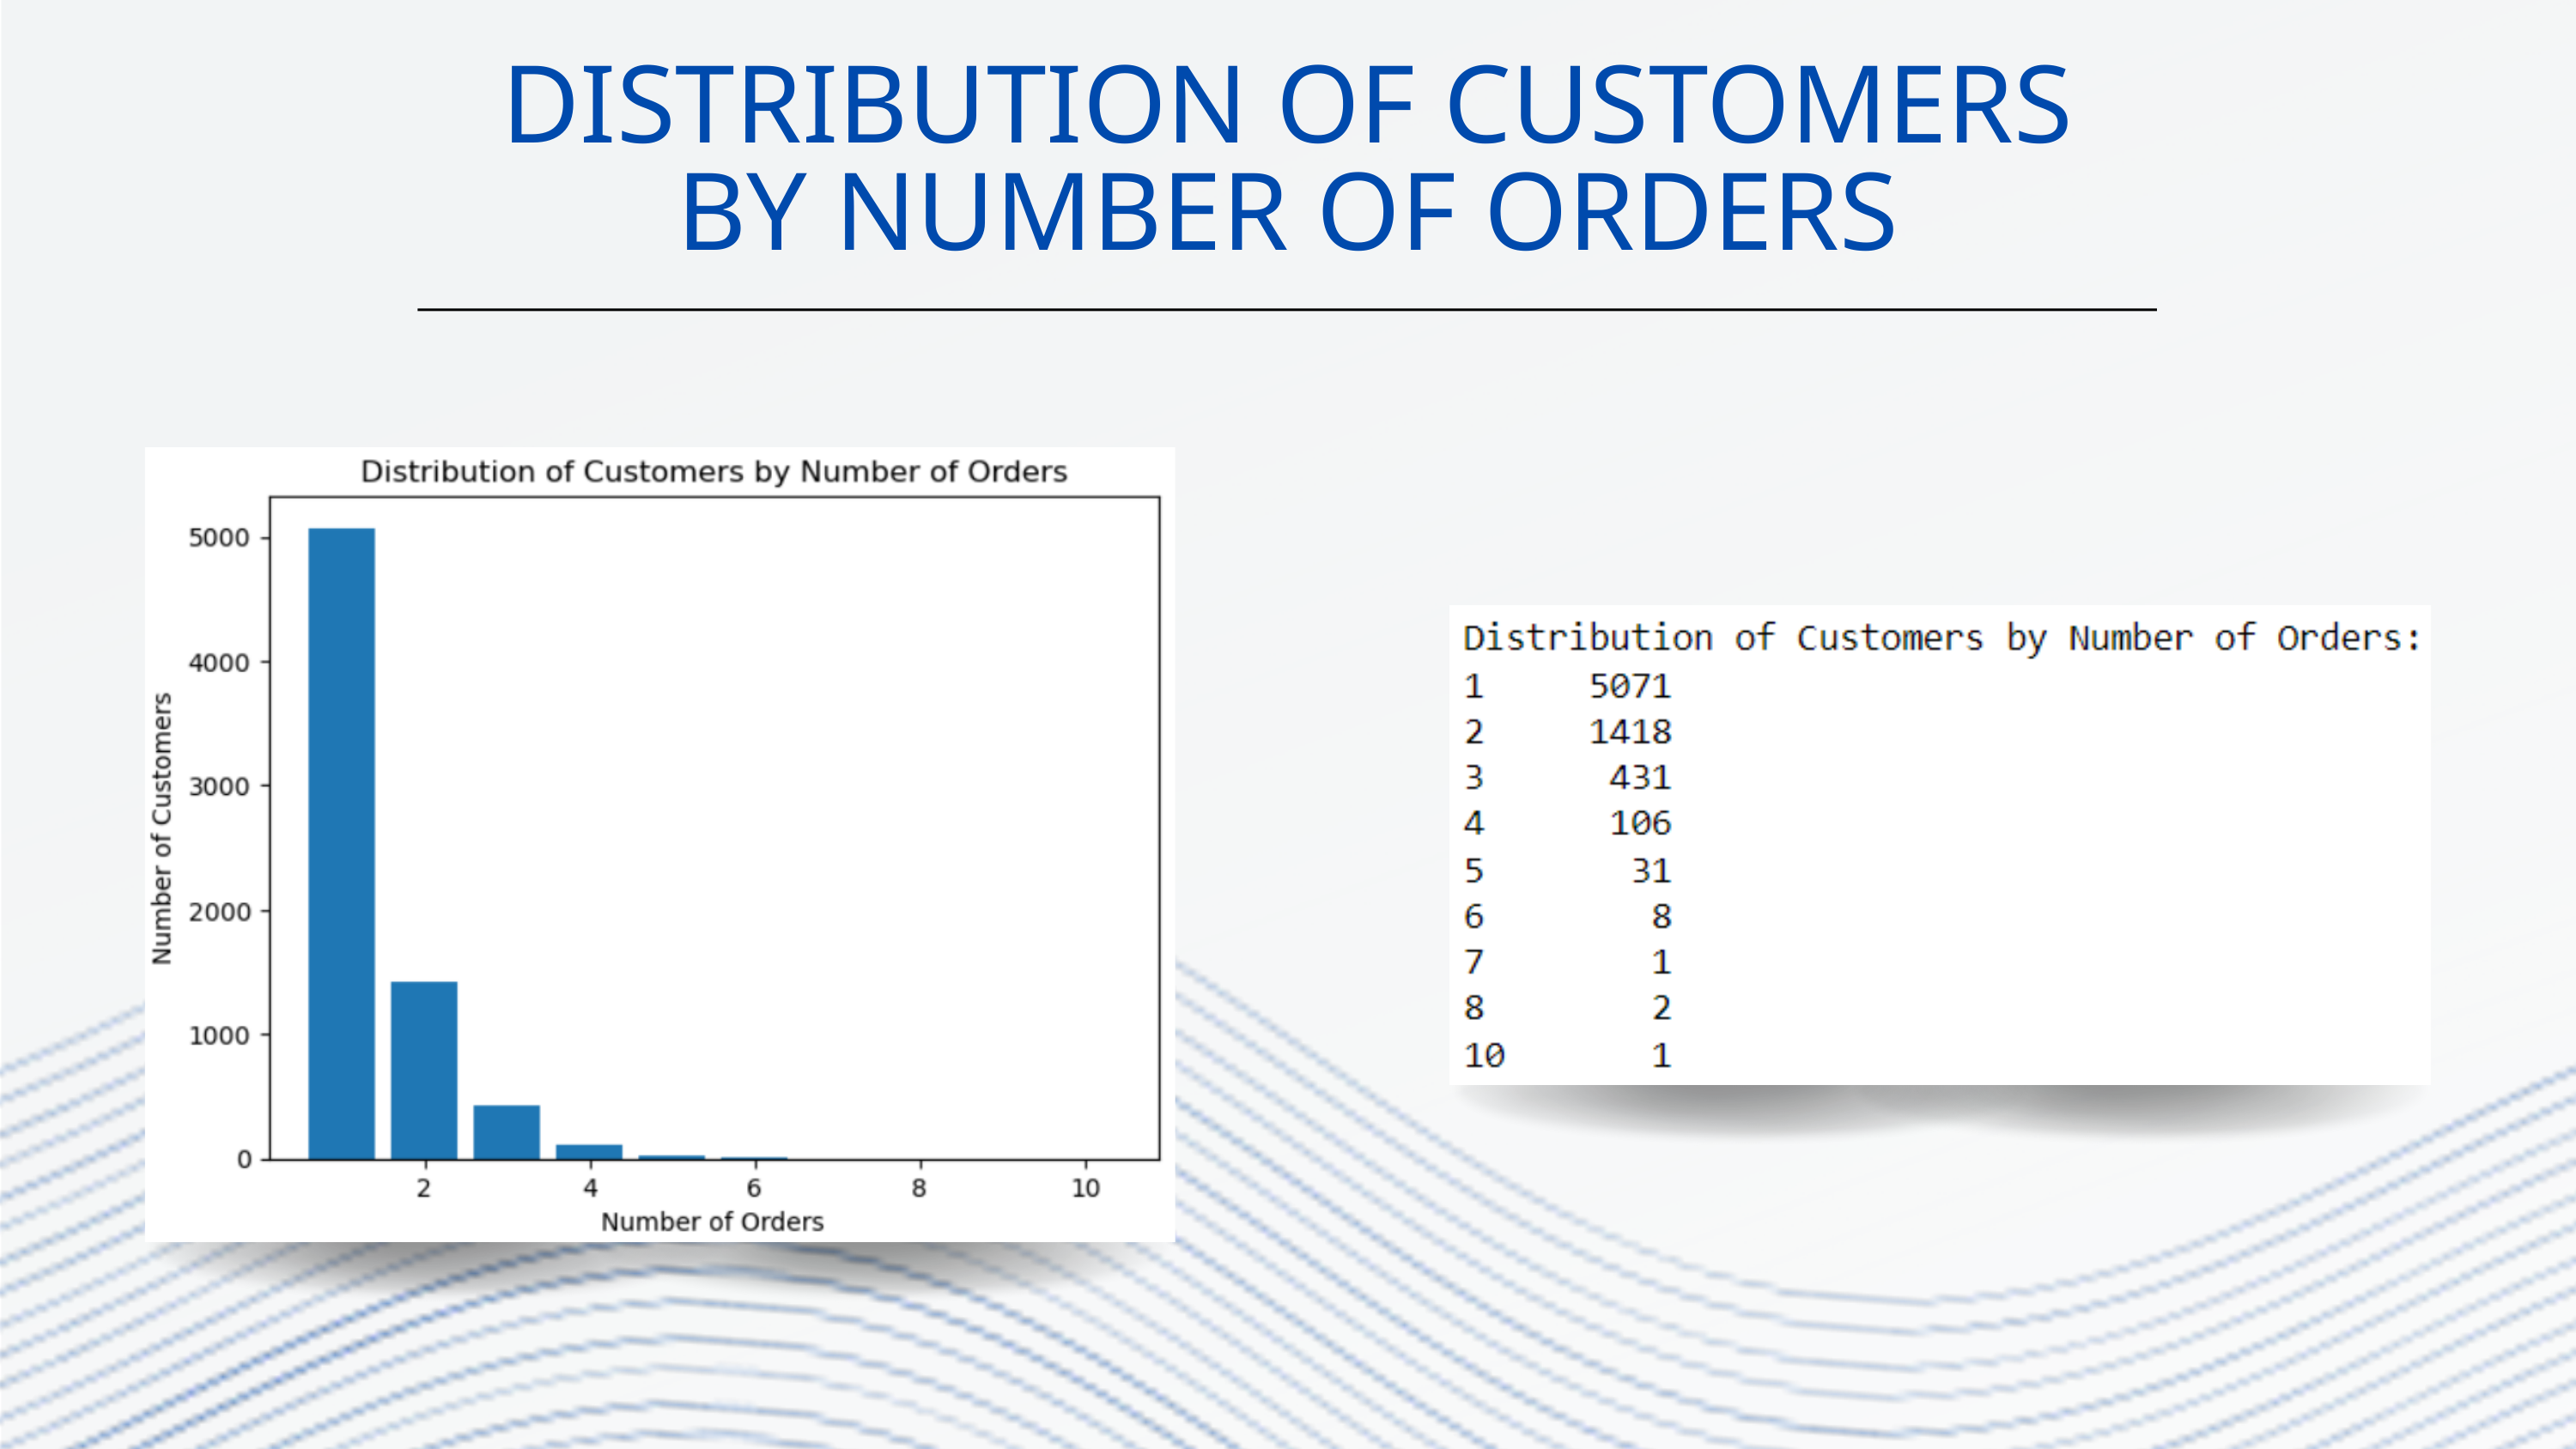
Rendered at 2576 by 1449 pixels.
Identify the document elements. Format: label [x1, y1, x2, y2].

picture [0, 0, 2576, 1449]
text_box [1449, 604, 2432, 1147]
text_box [144, 447, 1176, 1304]
